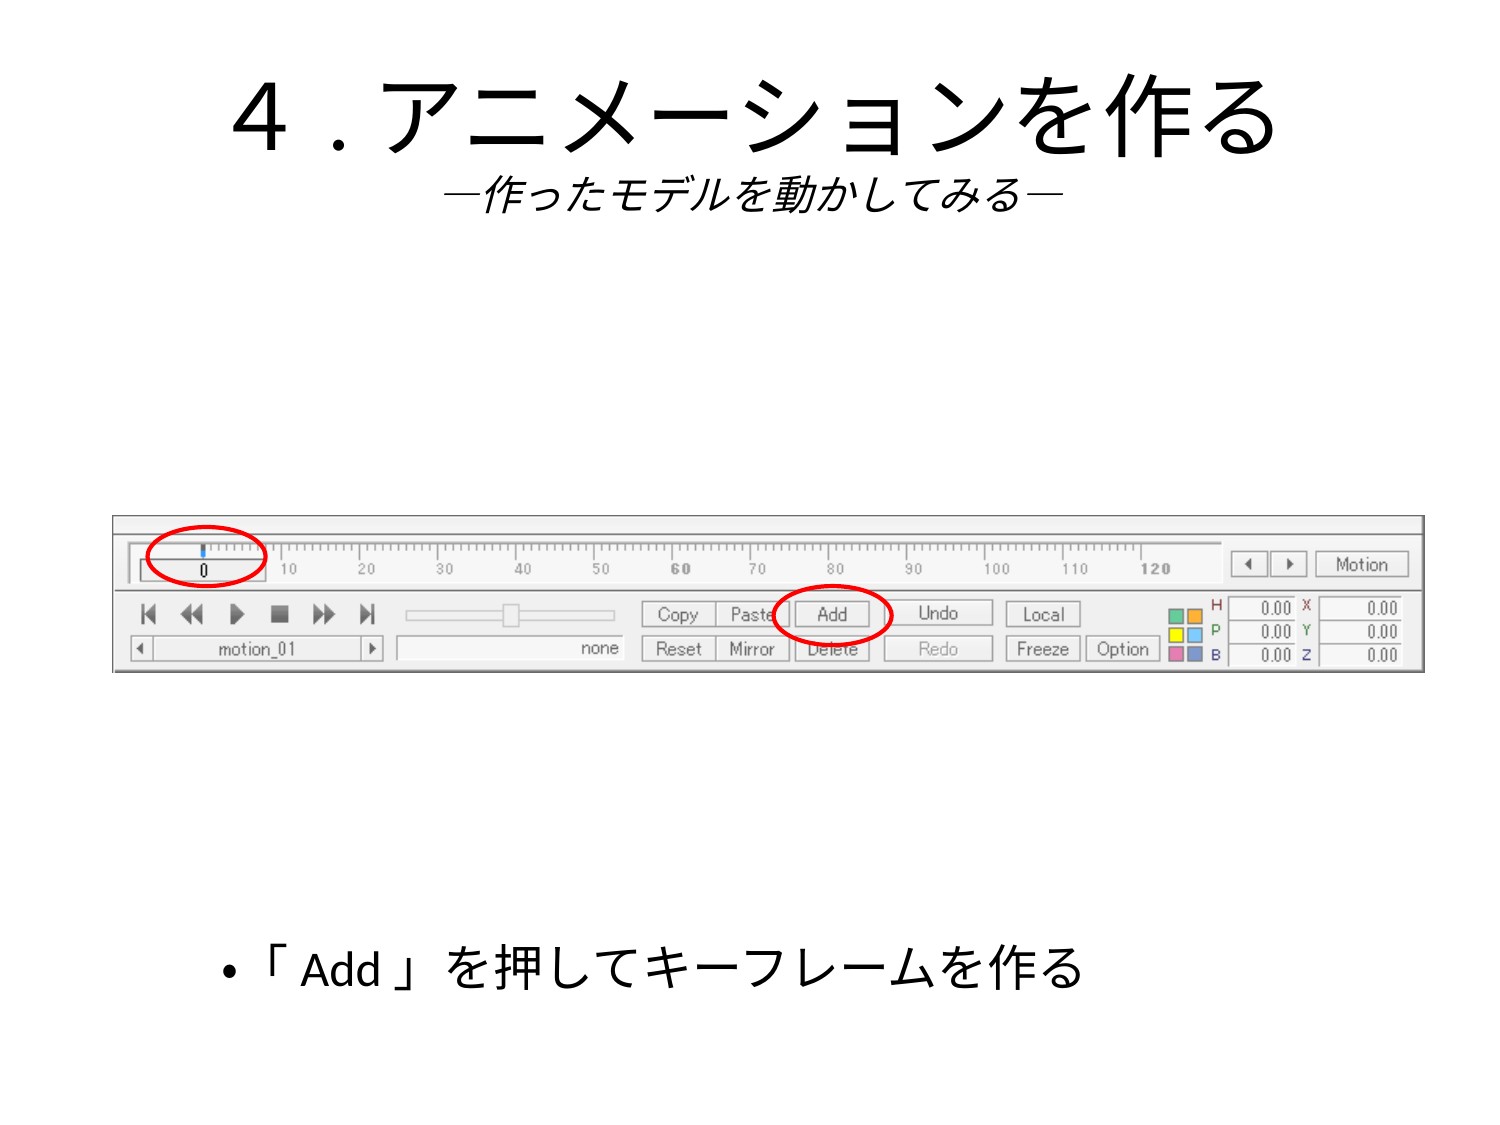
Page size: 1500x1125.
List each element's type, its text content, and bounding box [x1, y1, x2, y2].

text_box ・「Add」を押してキーフレームを作る [206, 928, 1317, 1004]
title ４.アニメーションを作る ―作ったモデルを動かしてみる― [75, 45, 1425, 233]
picture [111, 514, 1425, 674]
